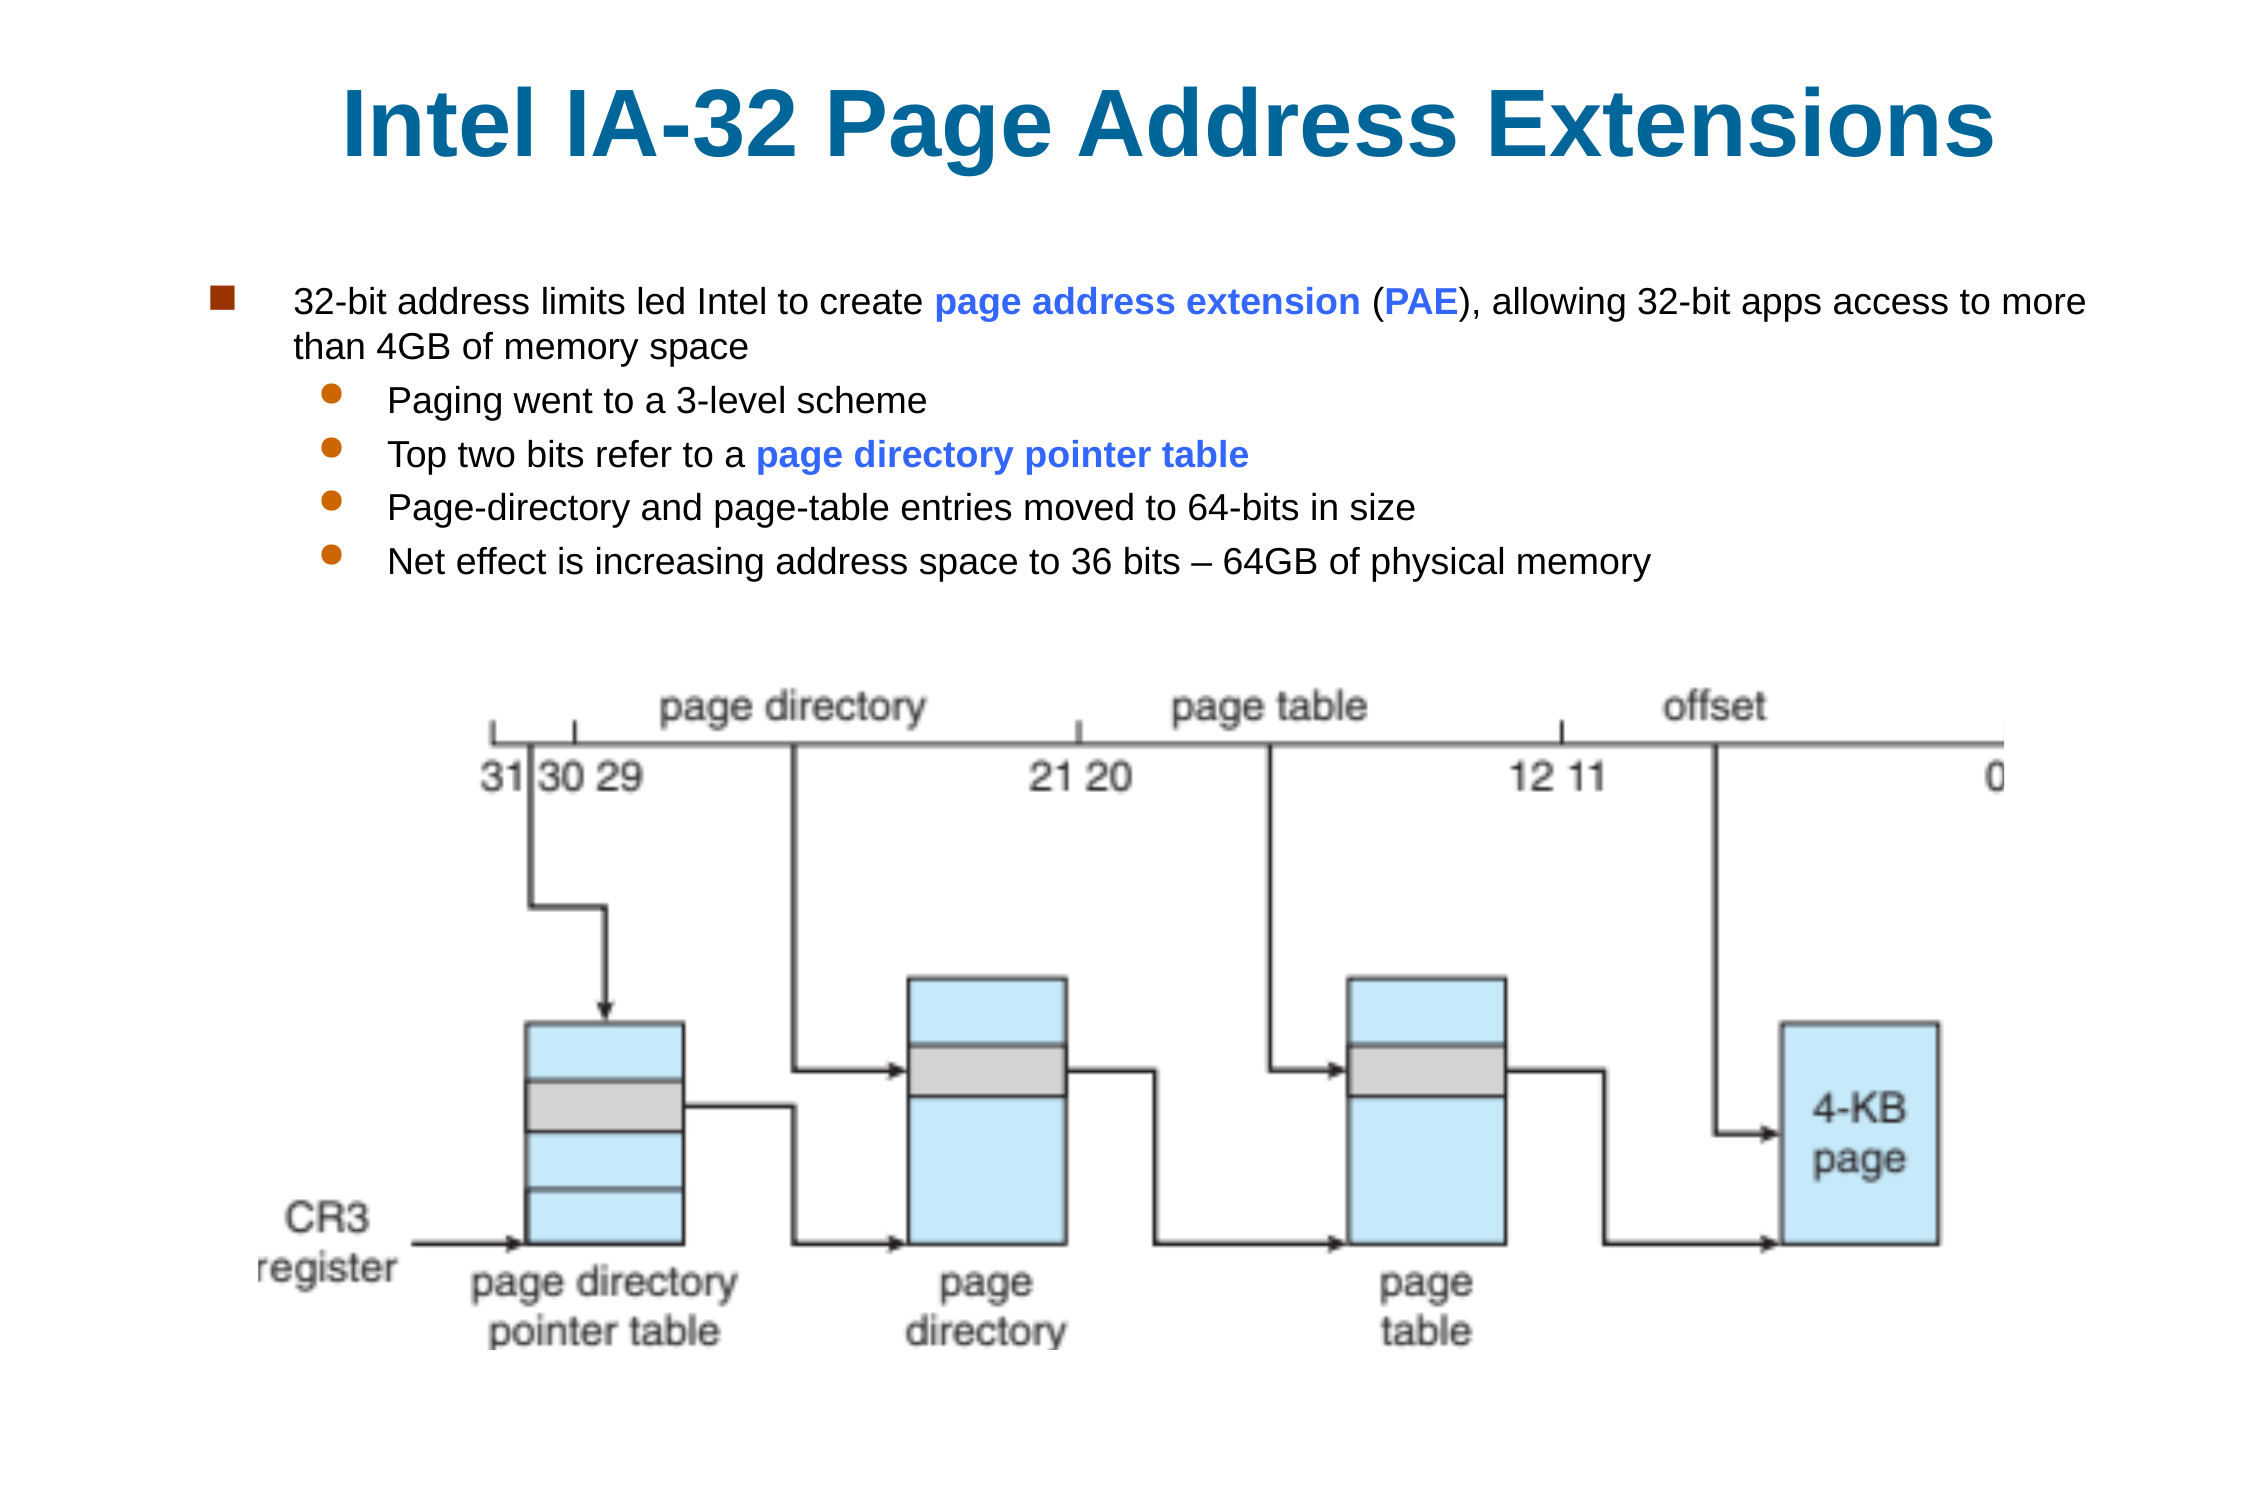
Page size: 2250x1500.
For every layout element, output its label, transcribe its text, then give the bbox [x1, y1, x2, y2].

title Intel IA-32 Page Address Extensions [201, 60, 2138, 187]
text_box 32-bit address limits led Intel to create page address extension (PAE), allowing 32-bit apps access to more than 4GB of memory space Paging went to a 3-level scheme Top two bits refer to a page directory pointer table Page-directory and page-table entries moved to 64-bits in size Net effect is increasing address space to 36 bits – 64GB of physical memory [198, 269, 2104, 687]
picture [258, 686, 2005, 1350]
